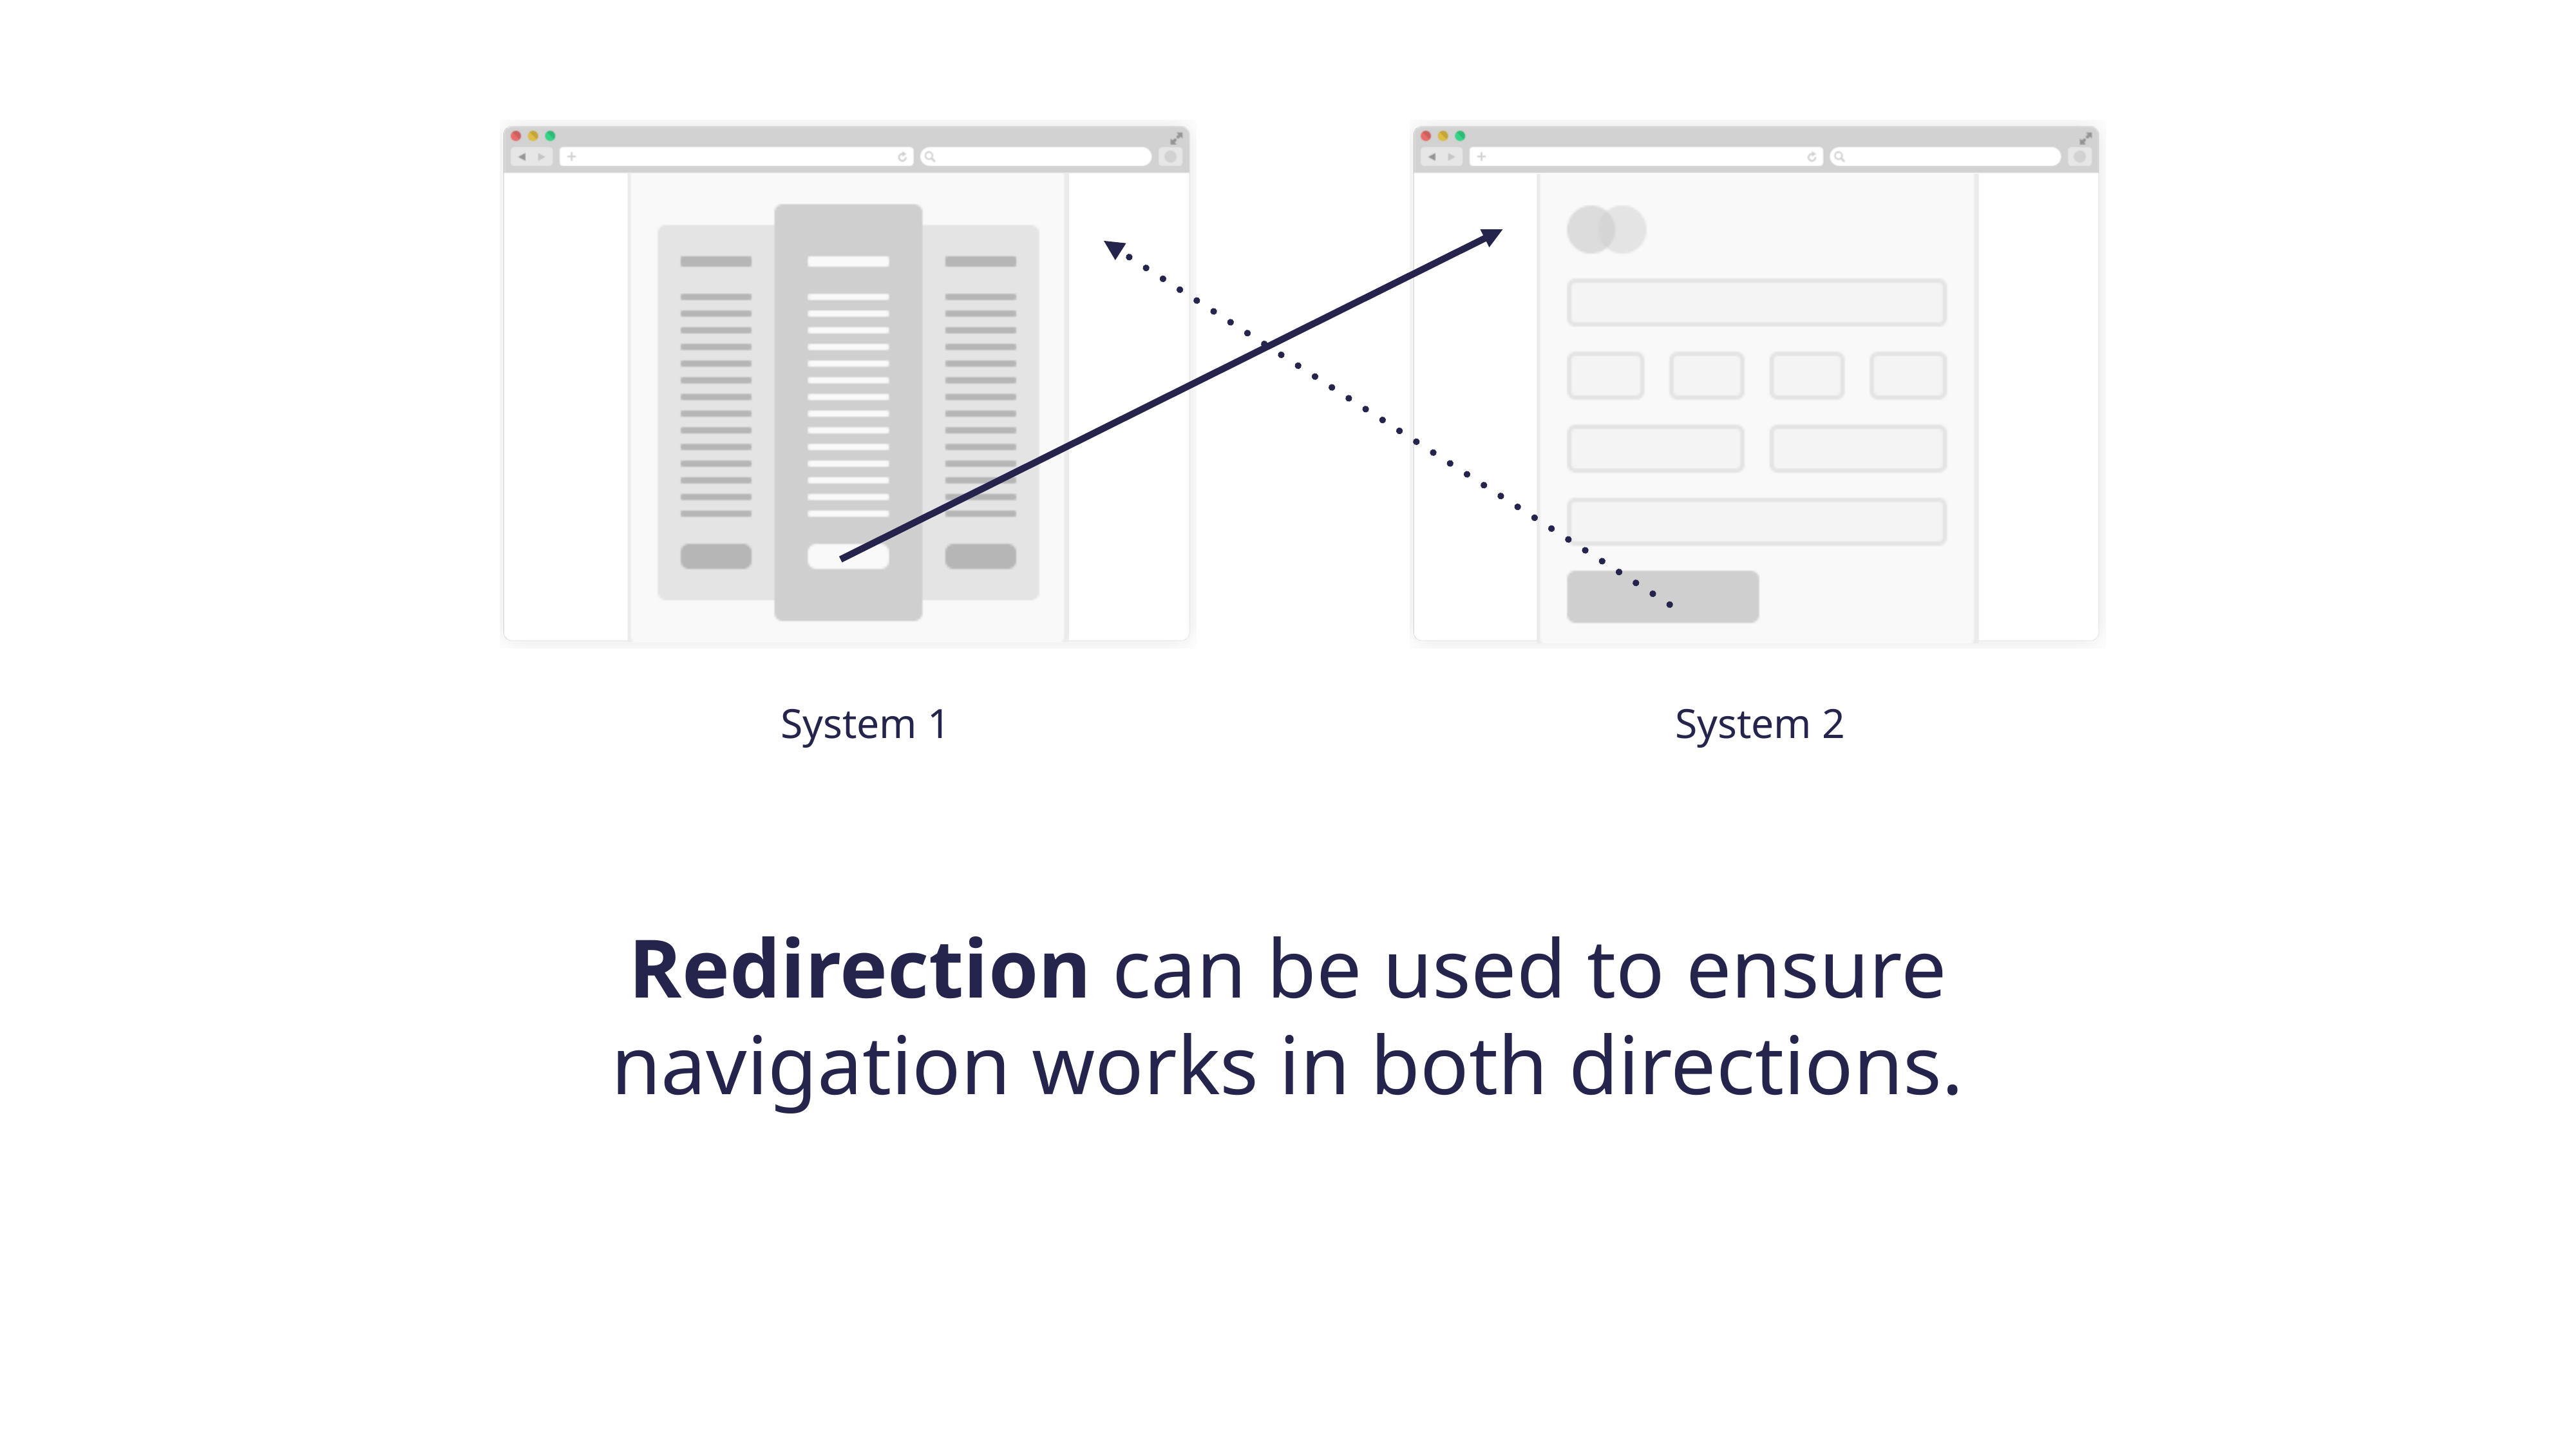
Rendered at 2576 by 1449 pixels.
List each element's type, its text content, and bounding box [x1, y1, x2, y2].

picture [500, 120, 1197, 649]
list Redirection can be used to ensure navigation works in both directions. [417, 802, 2159, 1226]
text_box System 1 [775, 692, 957, 752]
picture [1409, 120, 2107, 649]
text_box System 2 [1669, 692, 1852, 752]
